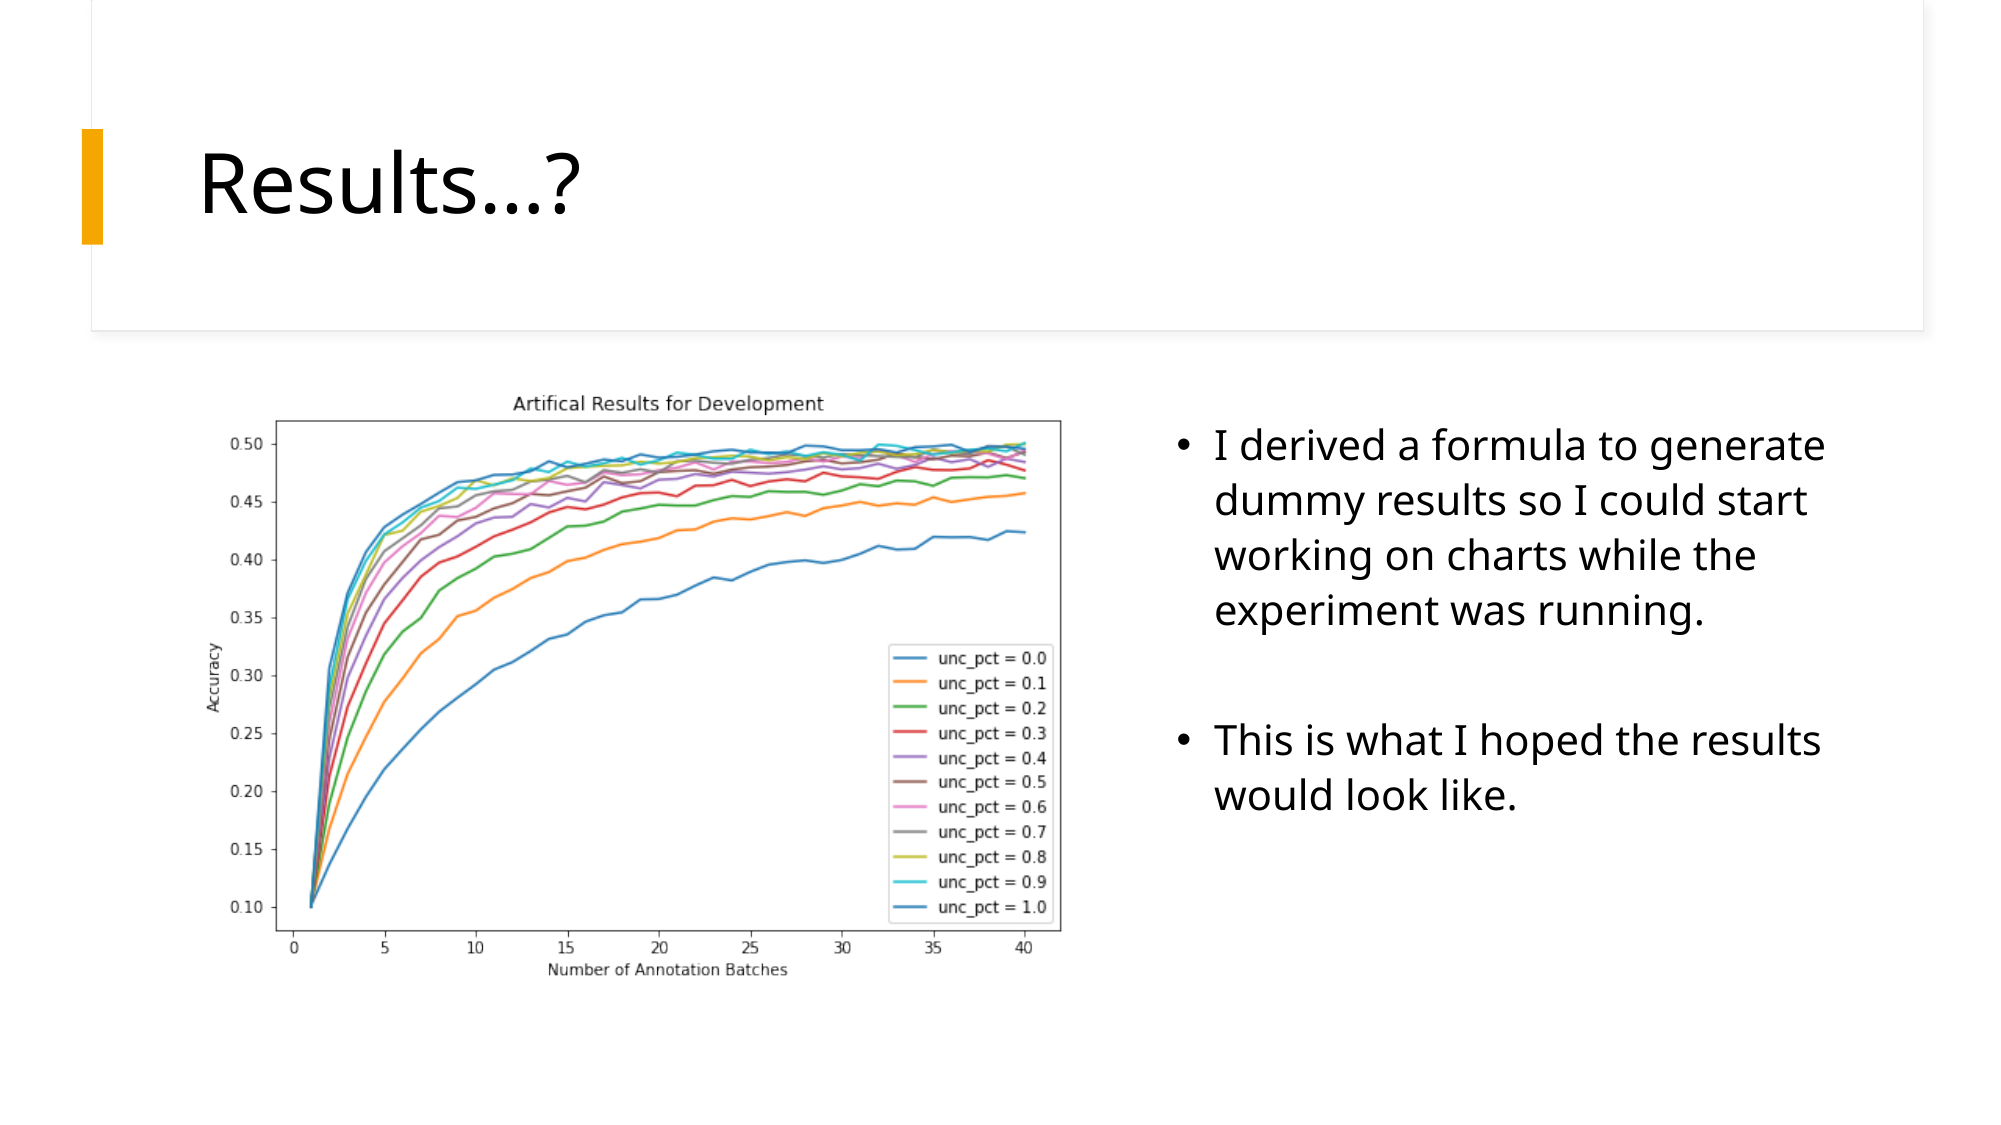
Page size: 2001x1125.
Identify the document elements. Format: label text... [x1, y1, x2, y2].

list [149, 339, 1162, 1015]
title Results…? [183, 90, 1851, 284]
list I derived a formula to generate dummy results so I could start working on charts while the experiment was running. This is what I hoped the results would look like. [1162, 406, 1851, 1013]
